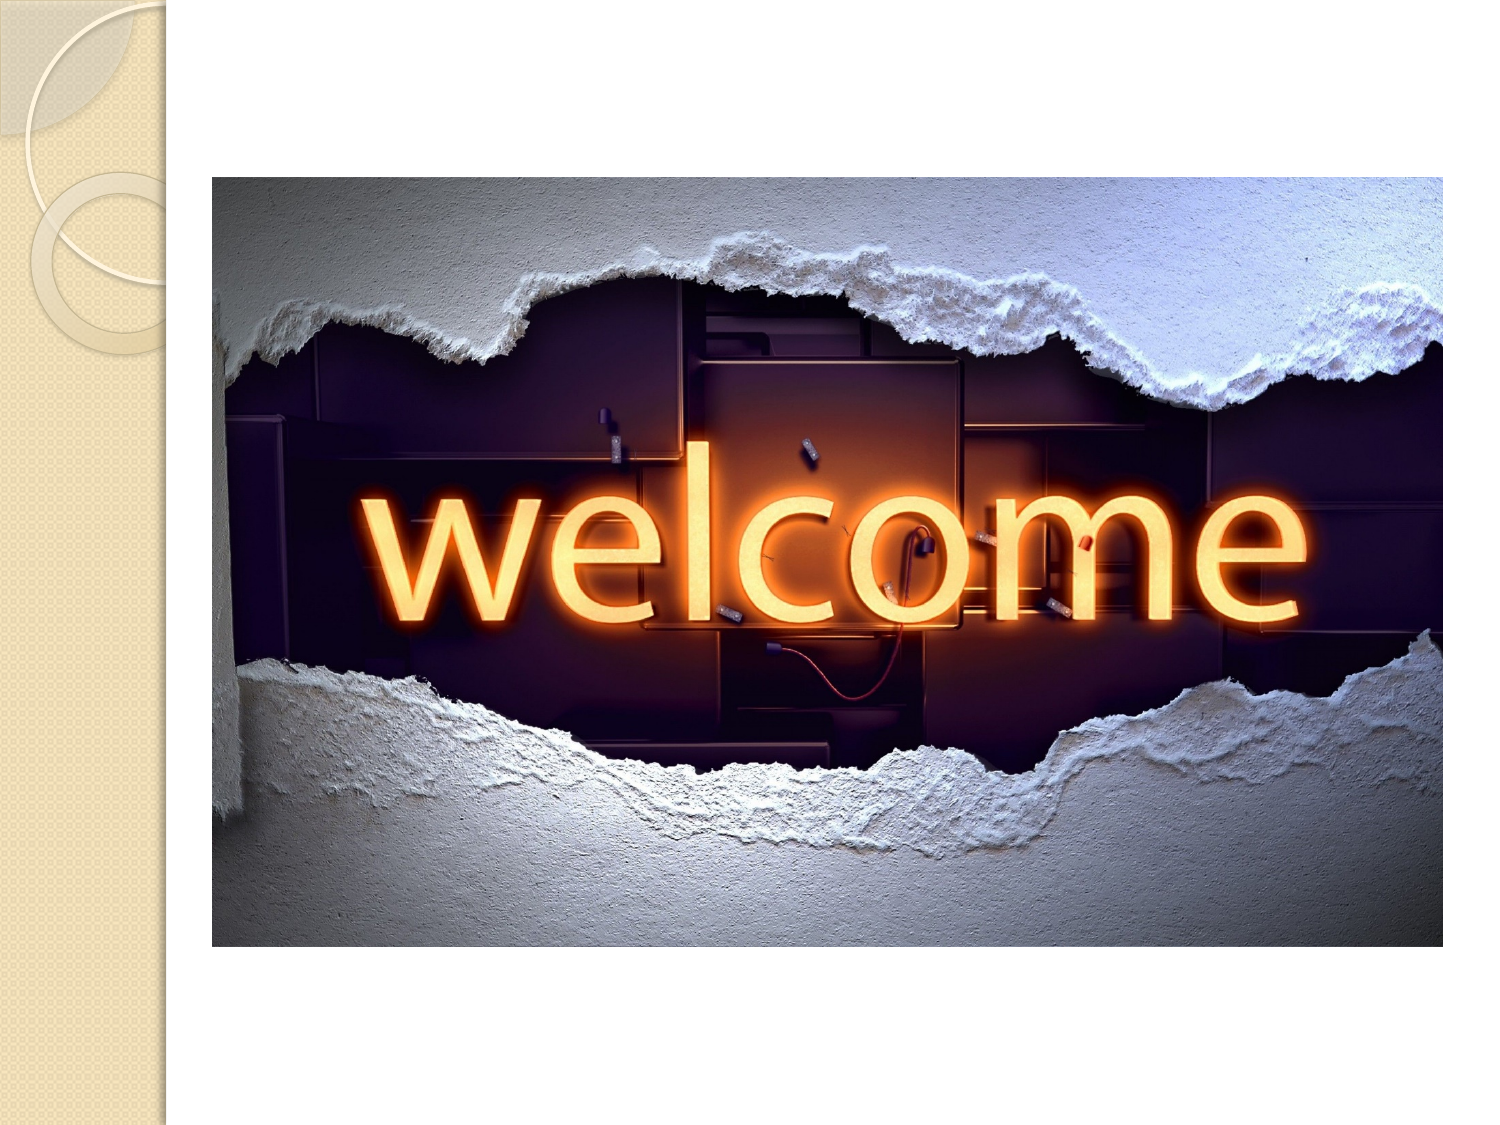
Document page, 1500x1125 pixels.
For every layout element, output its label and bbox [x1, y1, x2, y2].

list [212, 177, 1443, 948]
